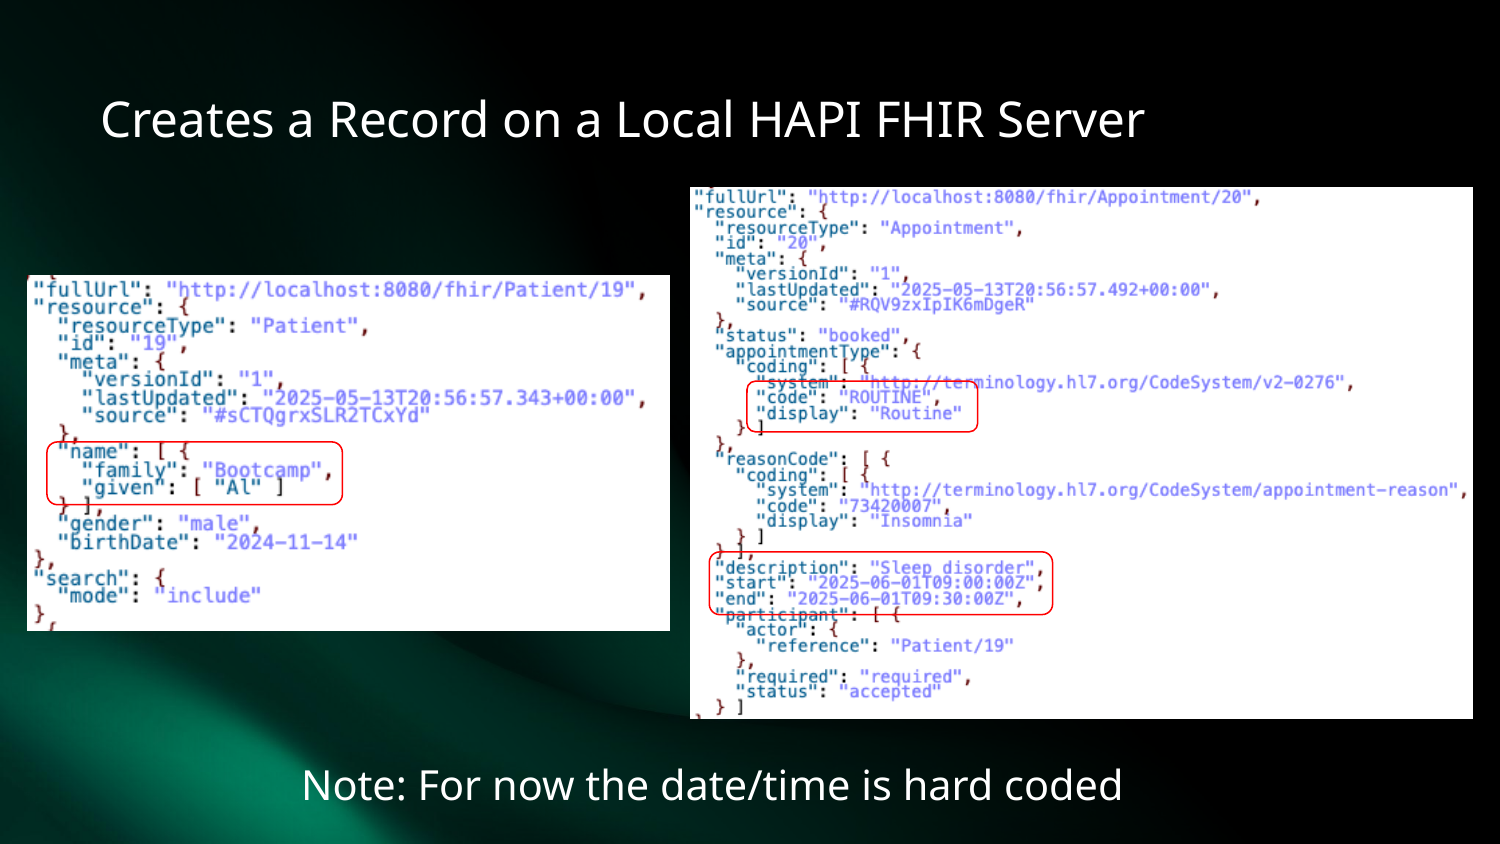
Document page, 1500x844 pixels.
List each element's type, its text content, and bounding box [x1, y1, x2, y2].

title Creates a Record on a Local HAPI FHIR Server [85, 37, 1415, 163]
title Note: For now the date/time is hard coded [285, 743, 1214, 824]
picture [0, 0, 1500, 844]
